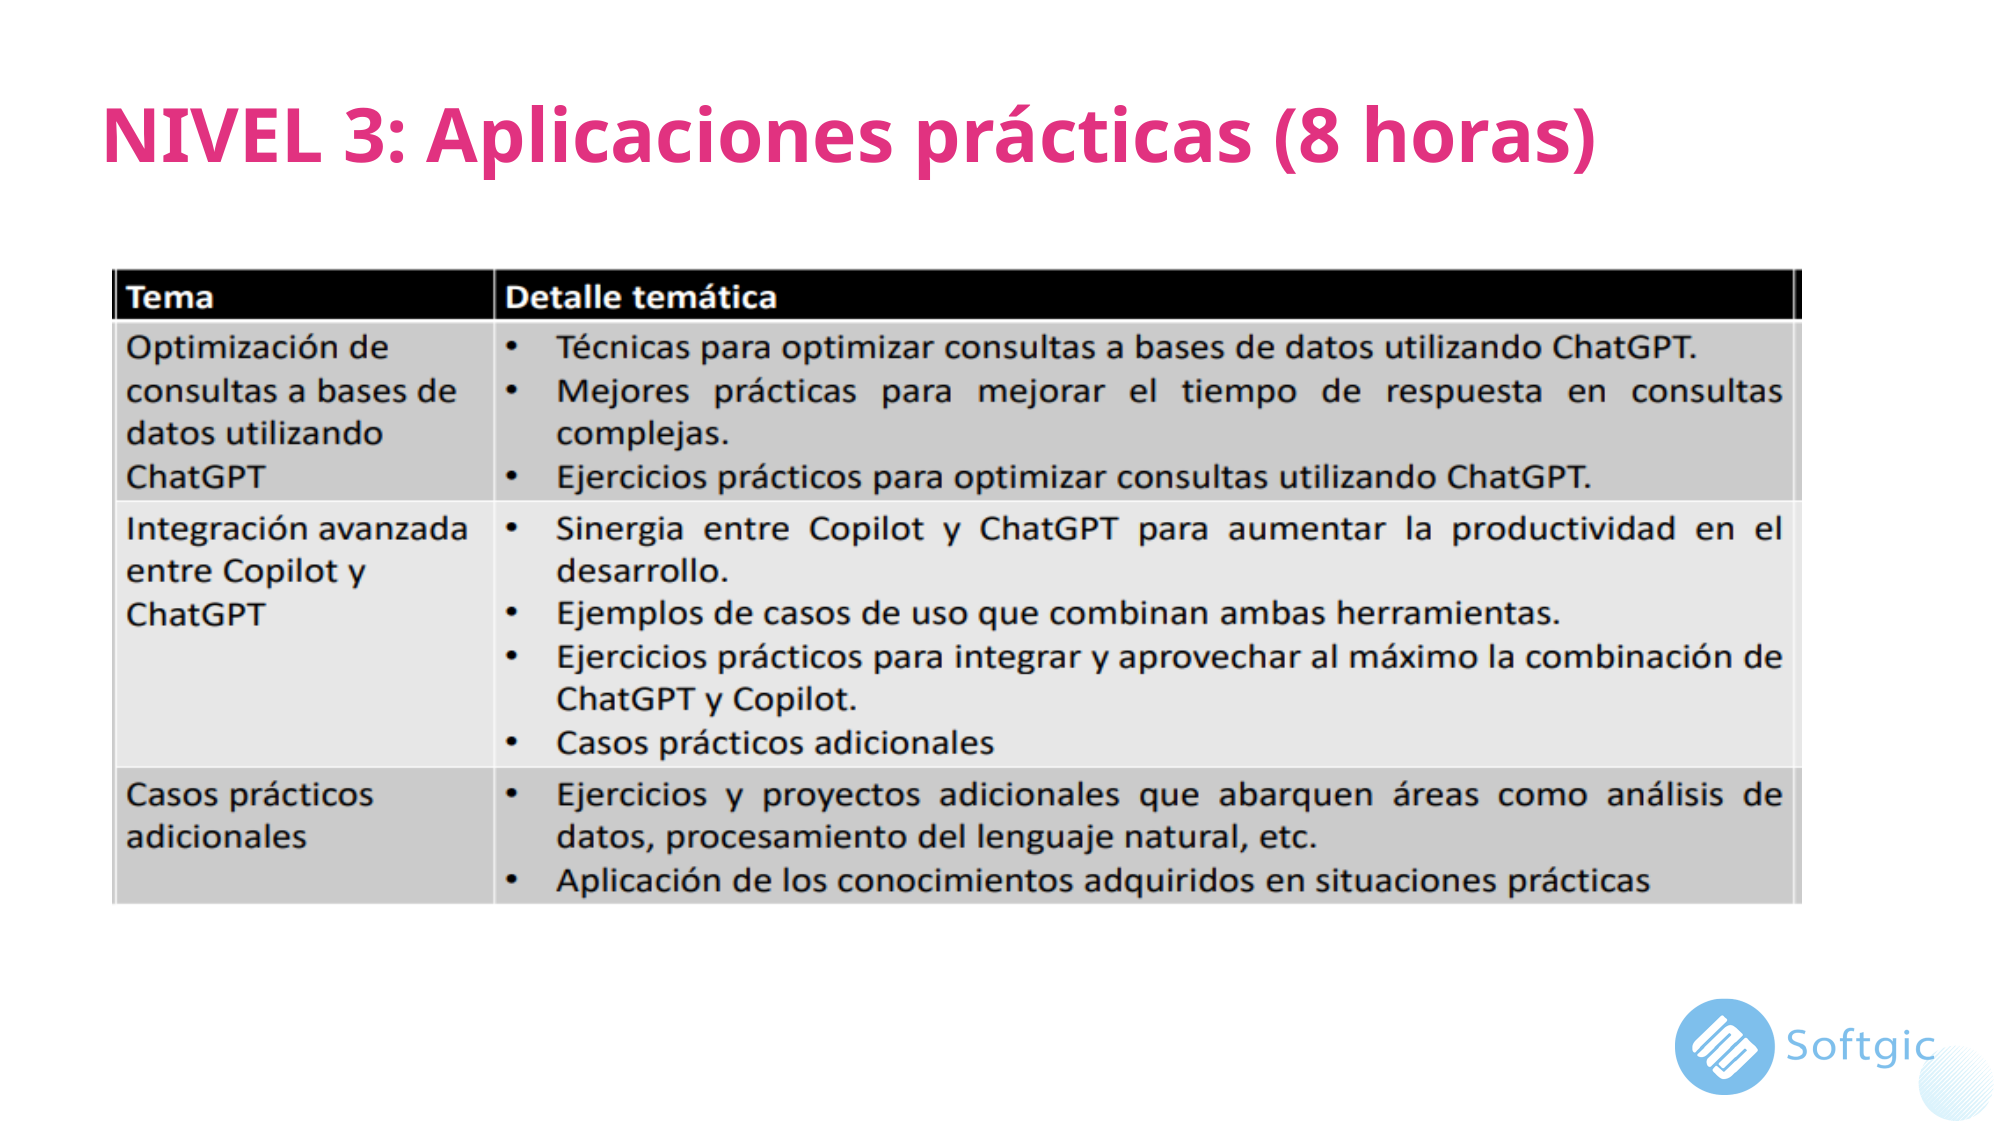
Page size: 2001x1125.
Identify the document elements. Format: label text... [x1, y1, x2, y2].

picture [1603, 958, 2000, 1125]
title NIVEL 3: Aplicaciones prácticas (8 horas) [85, 92, 1915, 184]
picture [112, 263, 1802, 913]
